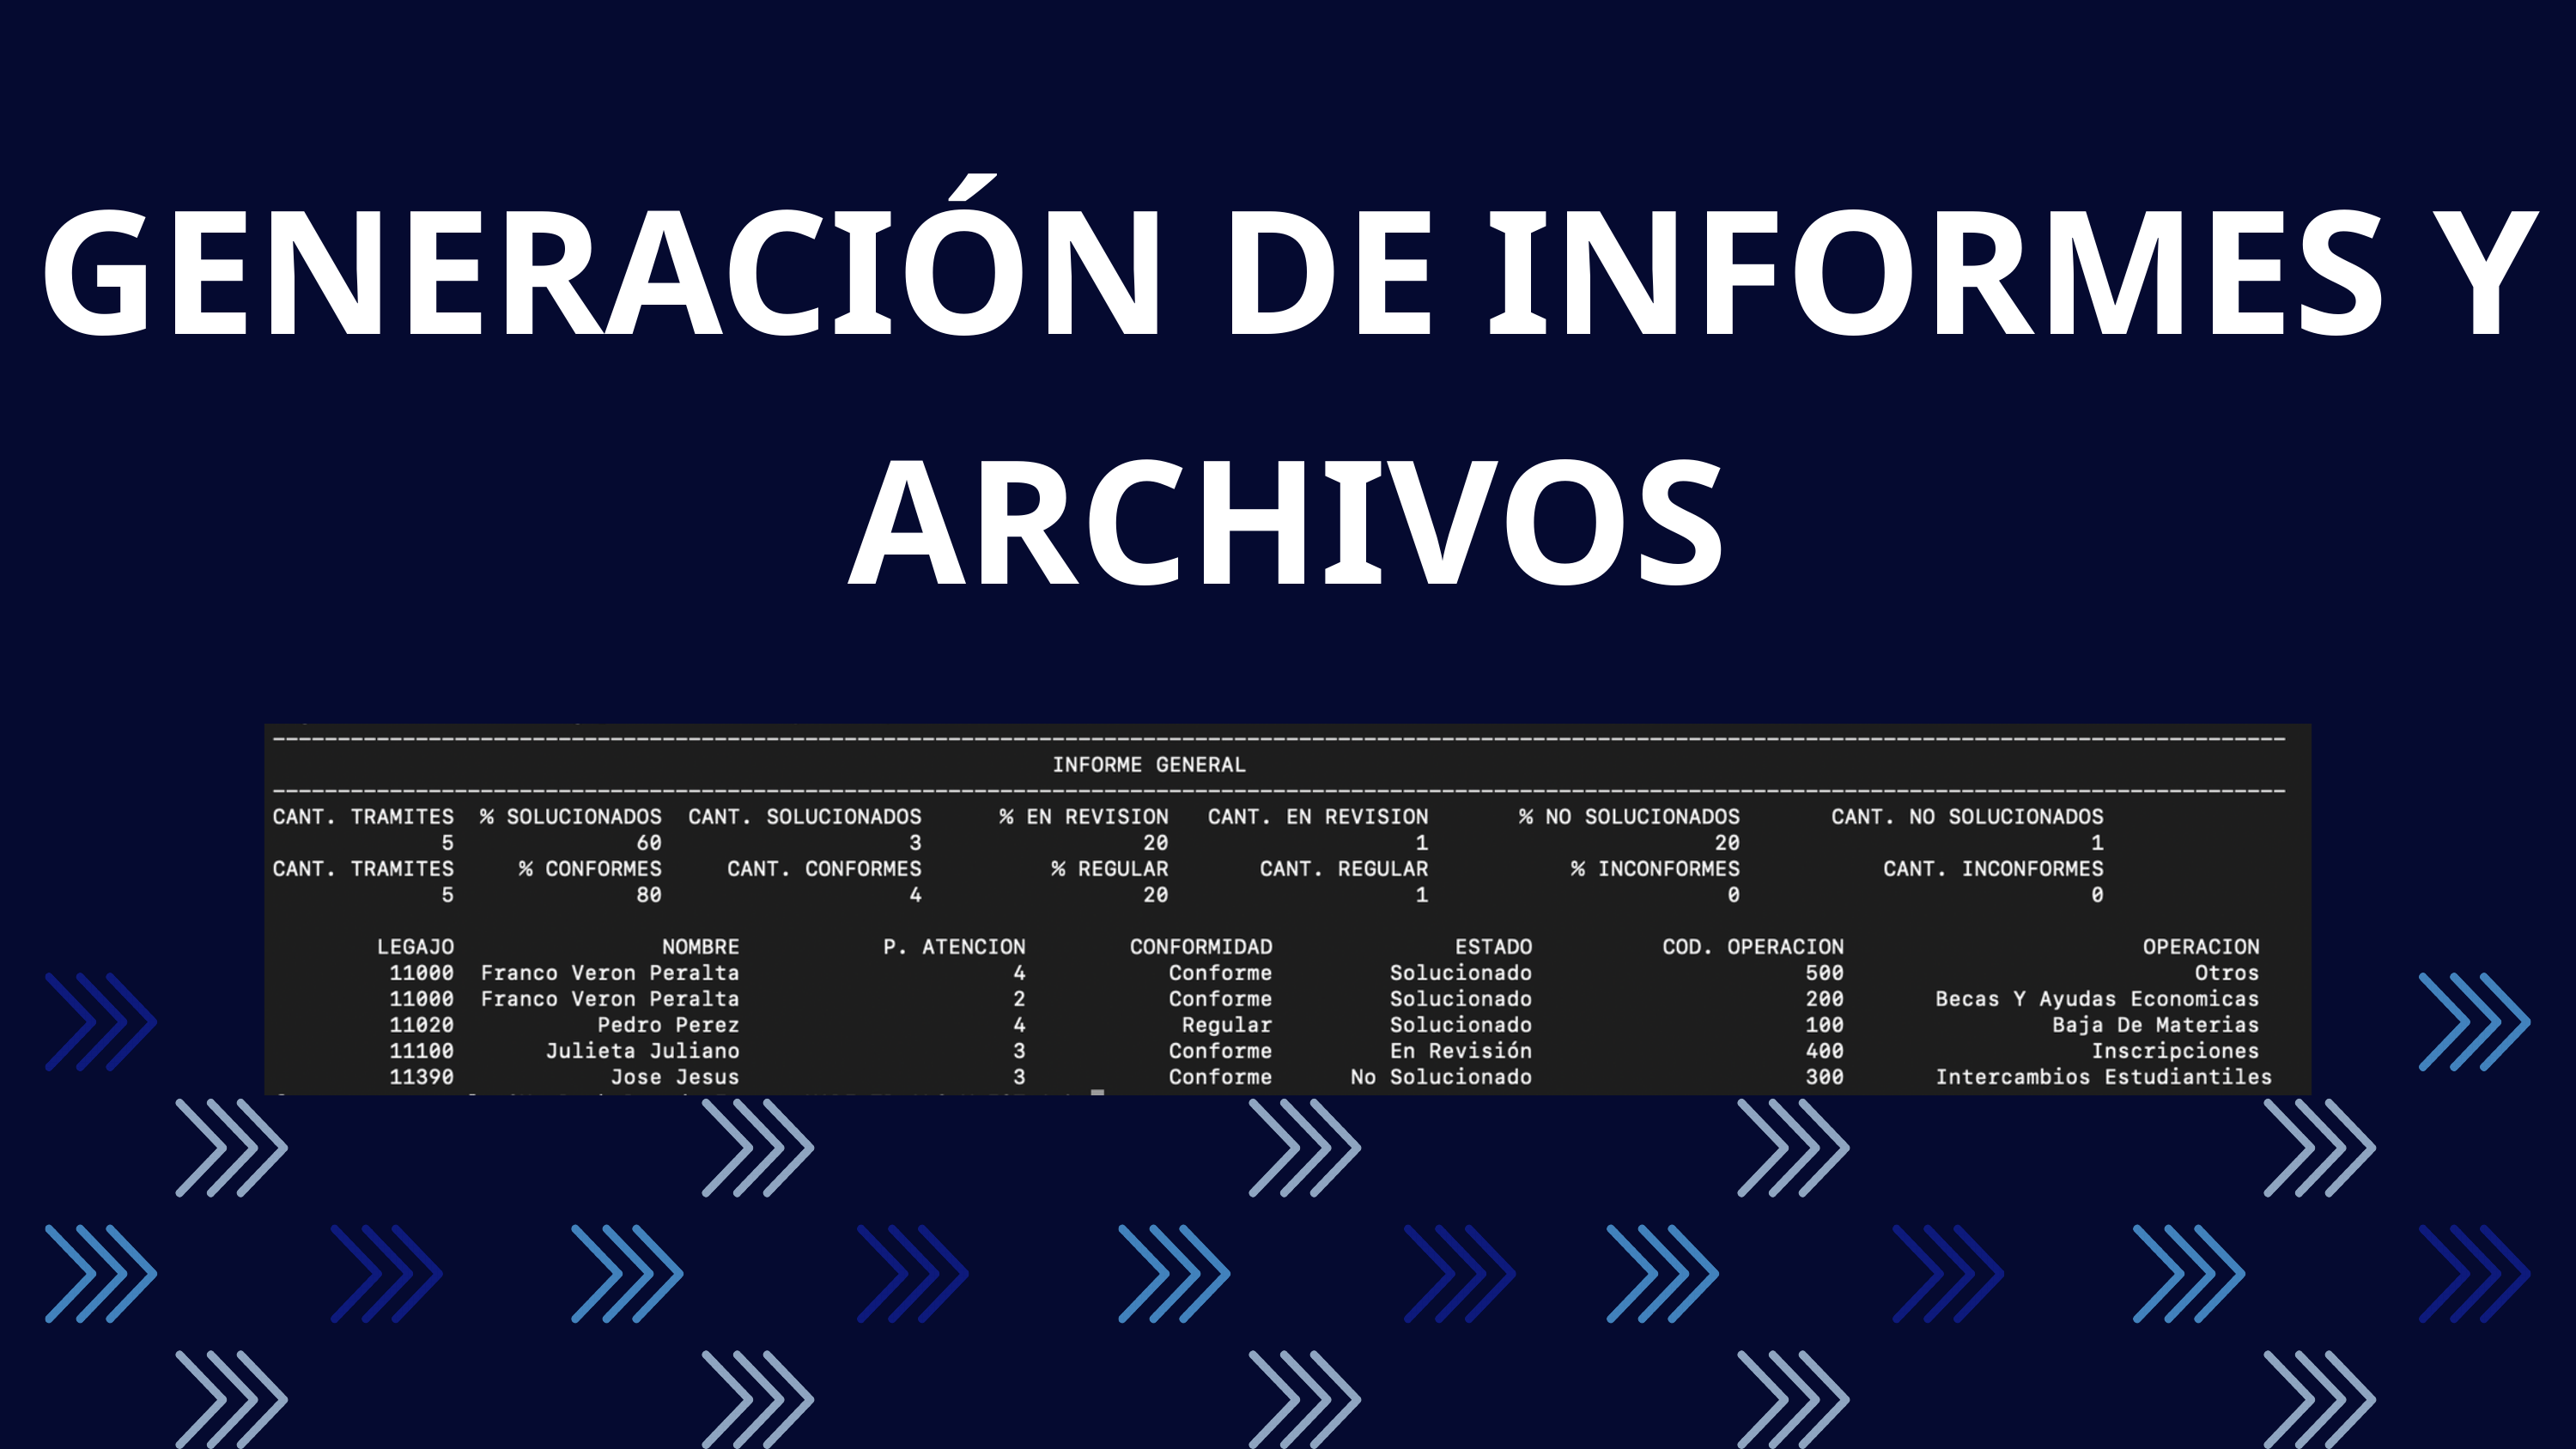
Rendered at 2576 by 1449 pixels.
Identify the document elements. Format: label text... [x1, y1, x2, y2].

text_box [45, 973, 2531, 1449]
text_box GENERACIÓN DE INFORMES Y ARCHIVOS [0, 118, 2576, 619]
text_box [264, 724, 2312, 973]
